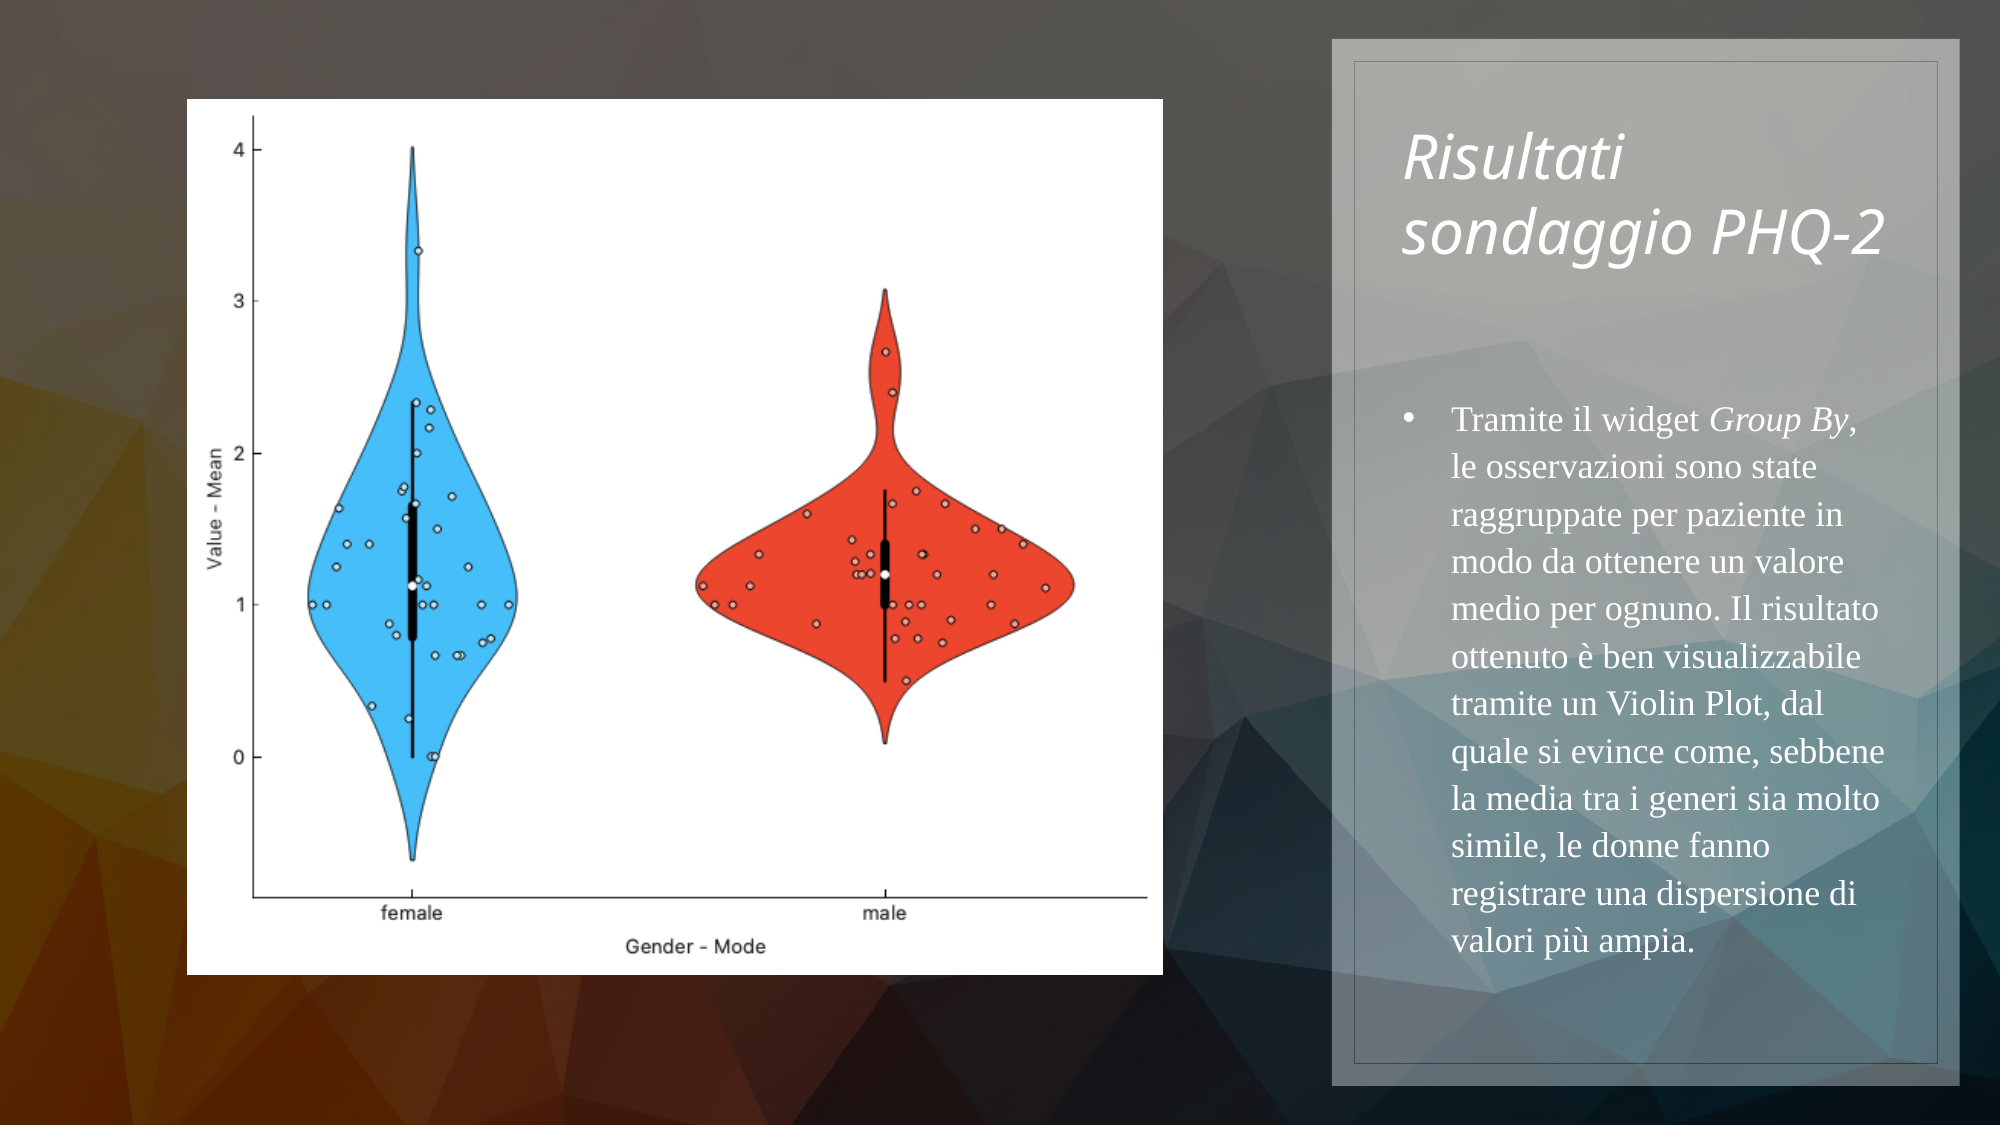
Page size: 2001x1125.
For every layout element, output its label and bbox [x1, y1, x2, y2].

list [187, 99, 1163, 975]
picture [0, 0, 2000, 1125]
